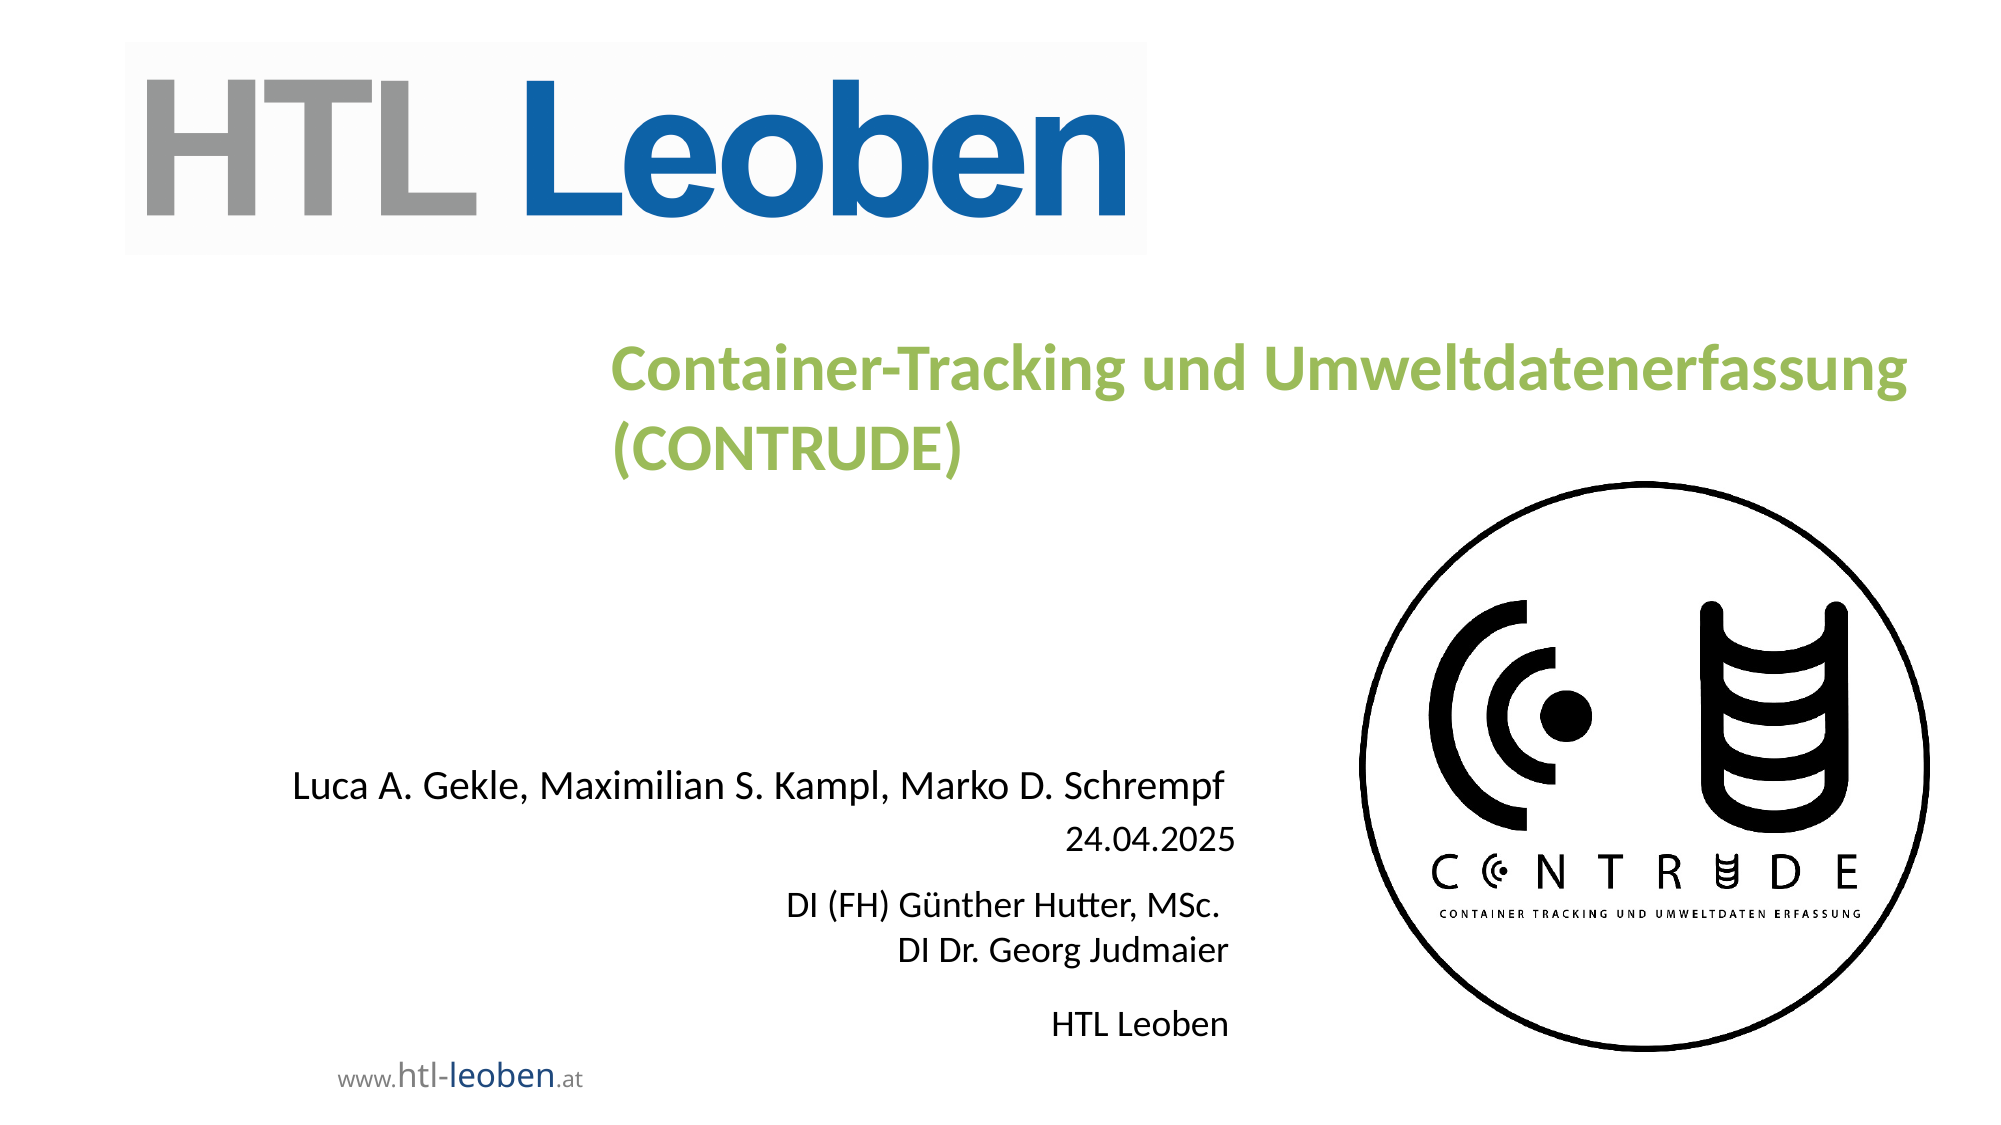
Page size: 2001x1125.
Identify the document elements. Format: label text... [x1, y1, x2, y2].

text_box Luca A. Gekle, Maximilian S. Kampl, Marko D. Schrempf [198, 750, 1244, 815]
text_box DI (FH) Günther Hutter, MSc. DI Dr. Georg Judmaier [192, 873, 1239, 978]
picture [125, 42, 1147, 255]
text_box HTL Leoben [192, 991, 1239, 1051]
text_box Container-Tracking und Umweltdatenerfassung (CONTRUDE) [596, 316, 1930, 739]
text_box 24.04.2025 [199, 806, 1245, 867]
picture [1358, 481, 1930, 1052]
